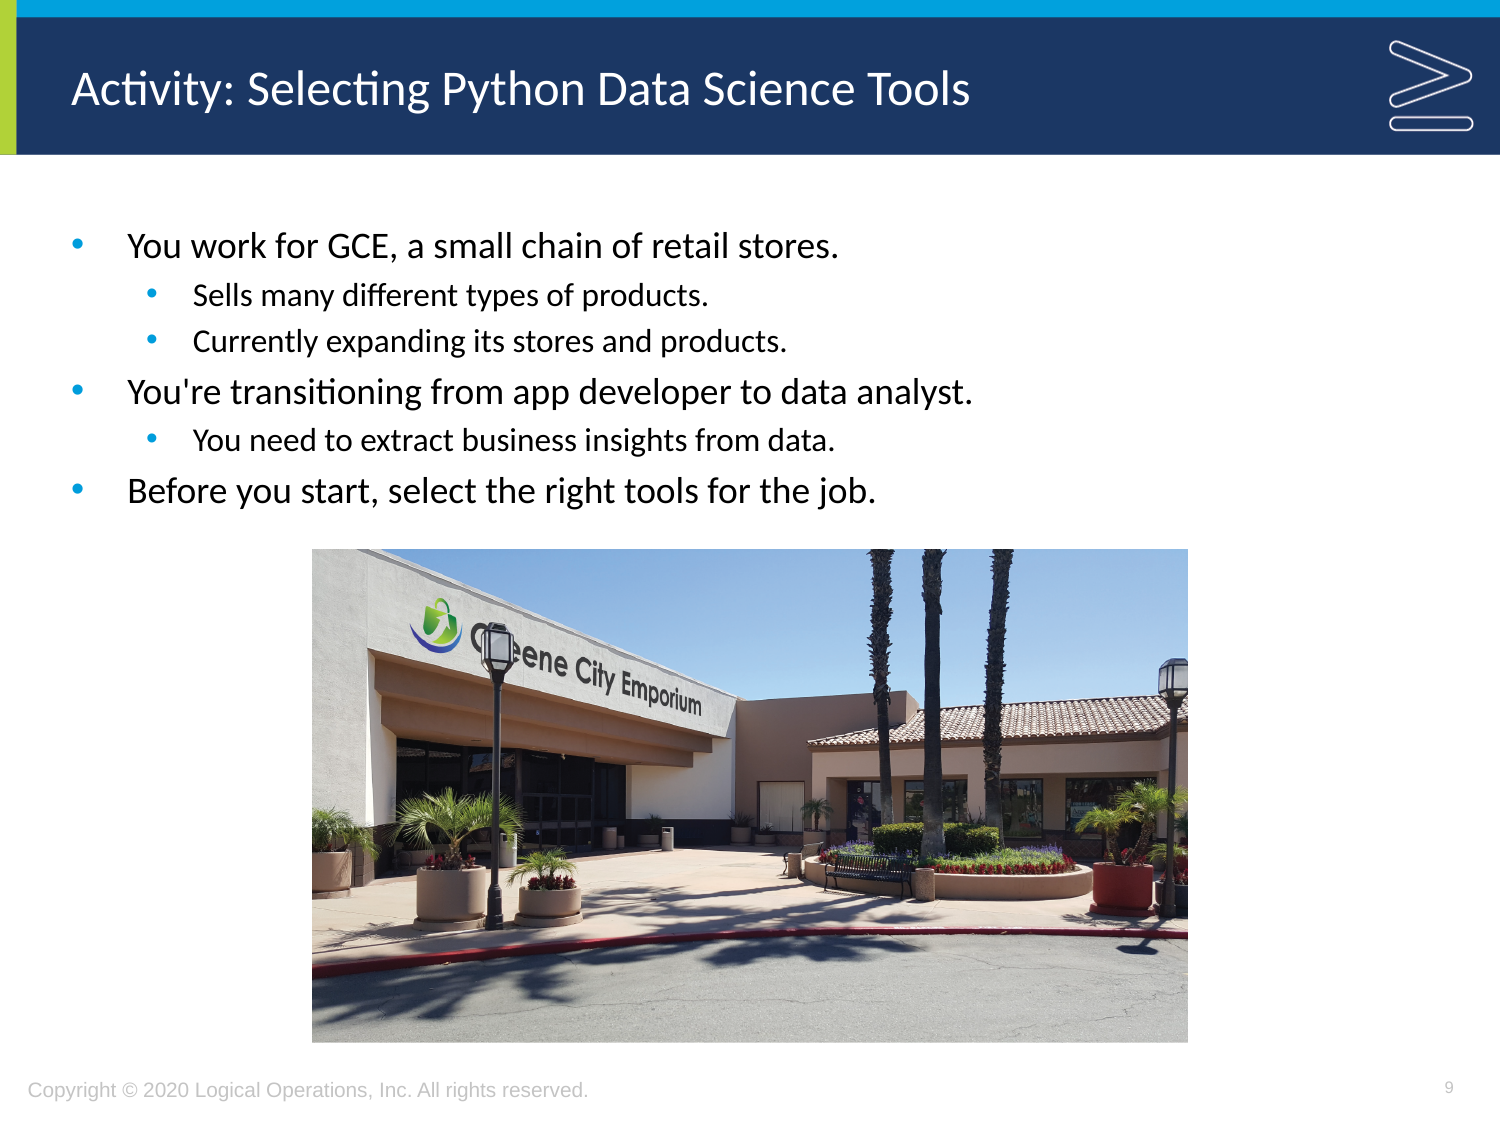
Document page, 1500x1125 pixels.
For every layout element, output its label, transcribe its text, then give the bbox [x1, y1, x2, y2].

picture [311, 549, 1188, 1044]
title Activity: Selecting Python Data Science Tools [56, 16, 1350, 155]
slide_number 9 [1118, 1057, 1469, 1118]
picture [0, 0, 56, 155]
list You work for GCE, a small chain of retail stores. Sells many different types of products. Currently expanding its stores and products. You're transitioning from app developer to data analyst. You need to extract business insights from data. Before you start, select the right tools for the job. [56, 213, 1444, 1021]
picture [1350, 18, 1500, 155]
